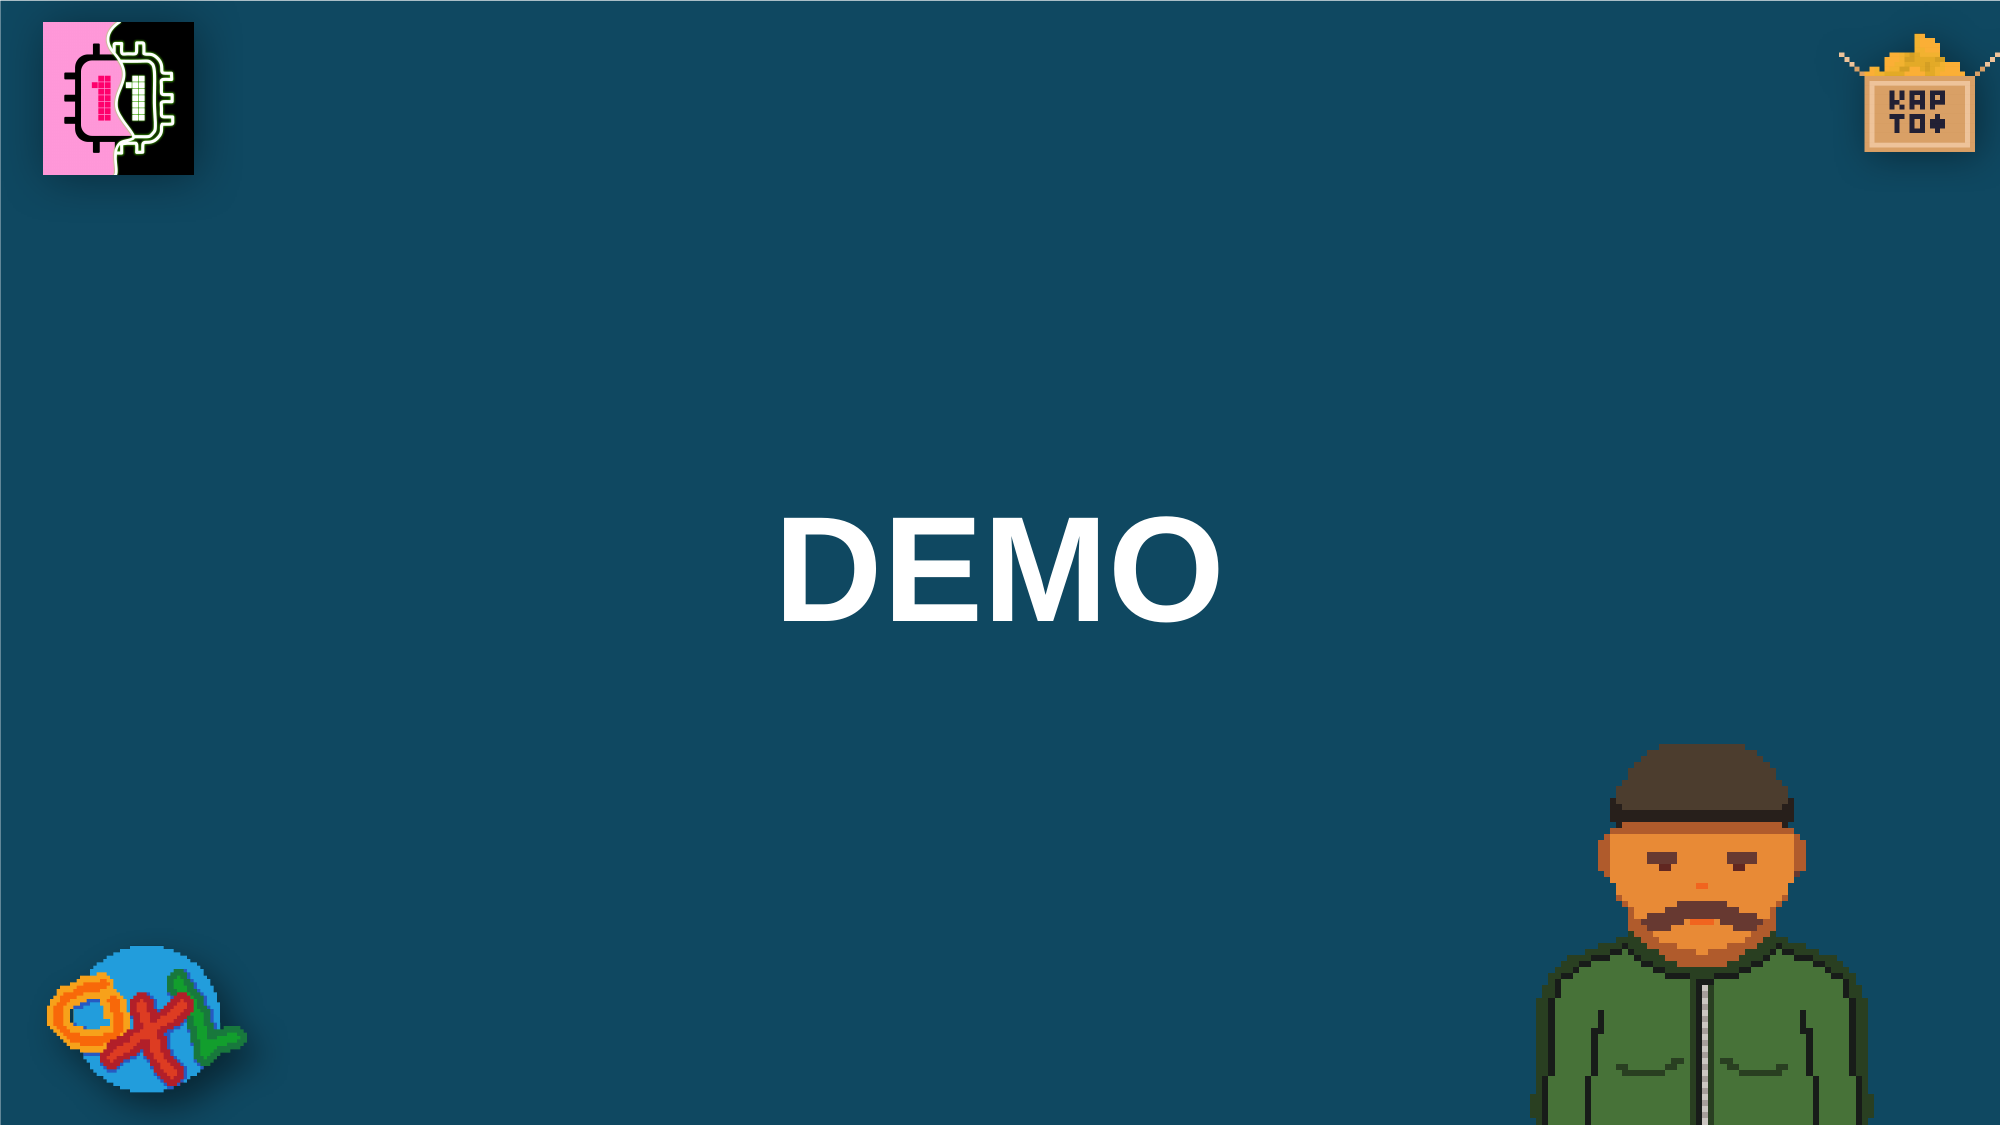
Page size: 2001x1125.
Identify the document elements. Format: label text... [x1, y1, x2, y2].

text_box DEMO [269, 463, 1731, 659]
picture [1506, 738, 1900, 1125]
text_box [0, 0, 2000, 1125]
picture [43, 22, 194, 175]
picture [1838, 0, 2000, 152]
picture [43, 912, 257, 1125]
